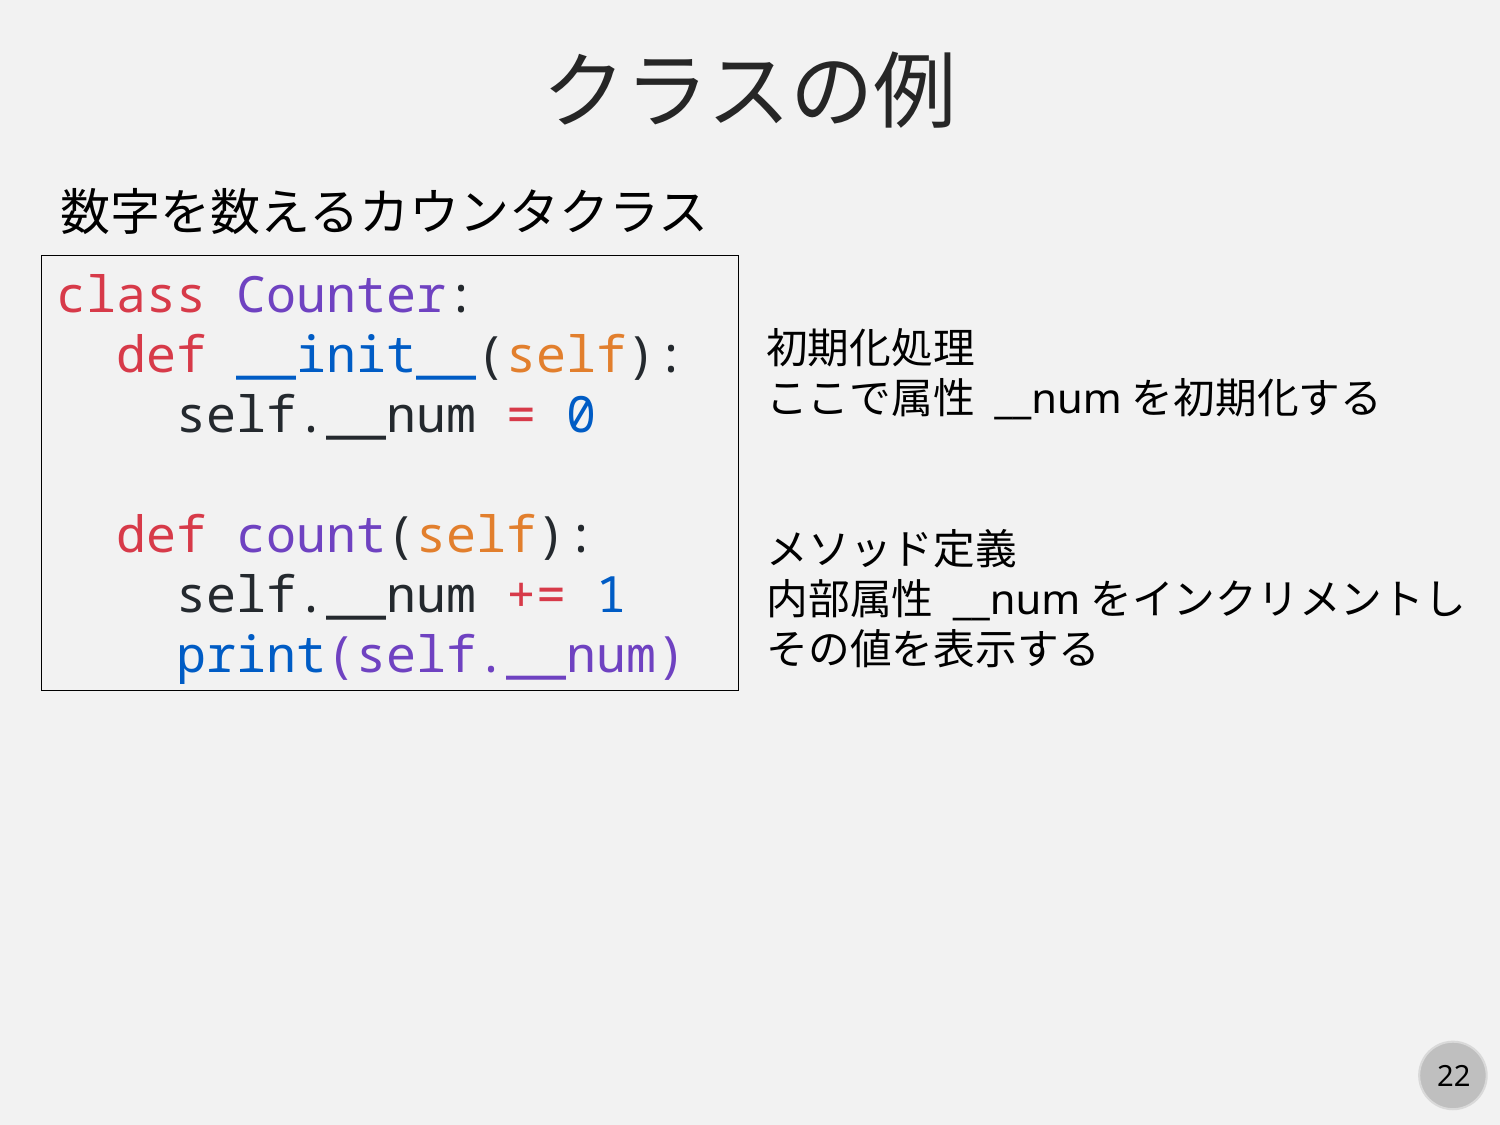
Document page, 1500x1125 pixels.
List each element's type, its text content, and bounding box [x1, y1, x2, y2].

list クラスの例 [0, 31, 1500, 155]
text_box メソッド定義 内部属性 __numをインクリメントし その値を表示する [751, 515, 1481, 681]
text_box 数字を数えるカウンタクラス [45, 172, 724, 248]
text_box 初期化処理 ここで属性 __numを初期化する [751, 314, 1398, 430]
text_box class Counter: def __init__(self): self.__num = 0 def count(self): self.__num += 1 print(self.__num) [41, 255, 739, 691]
